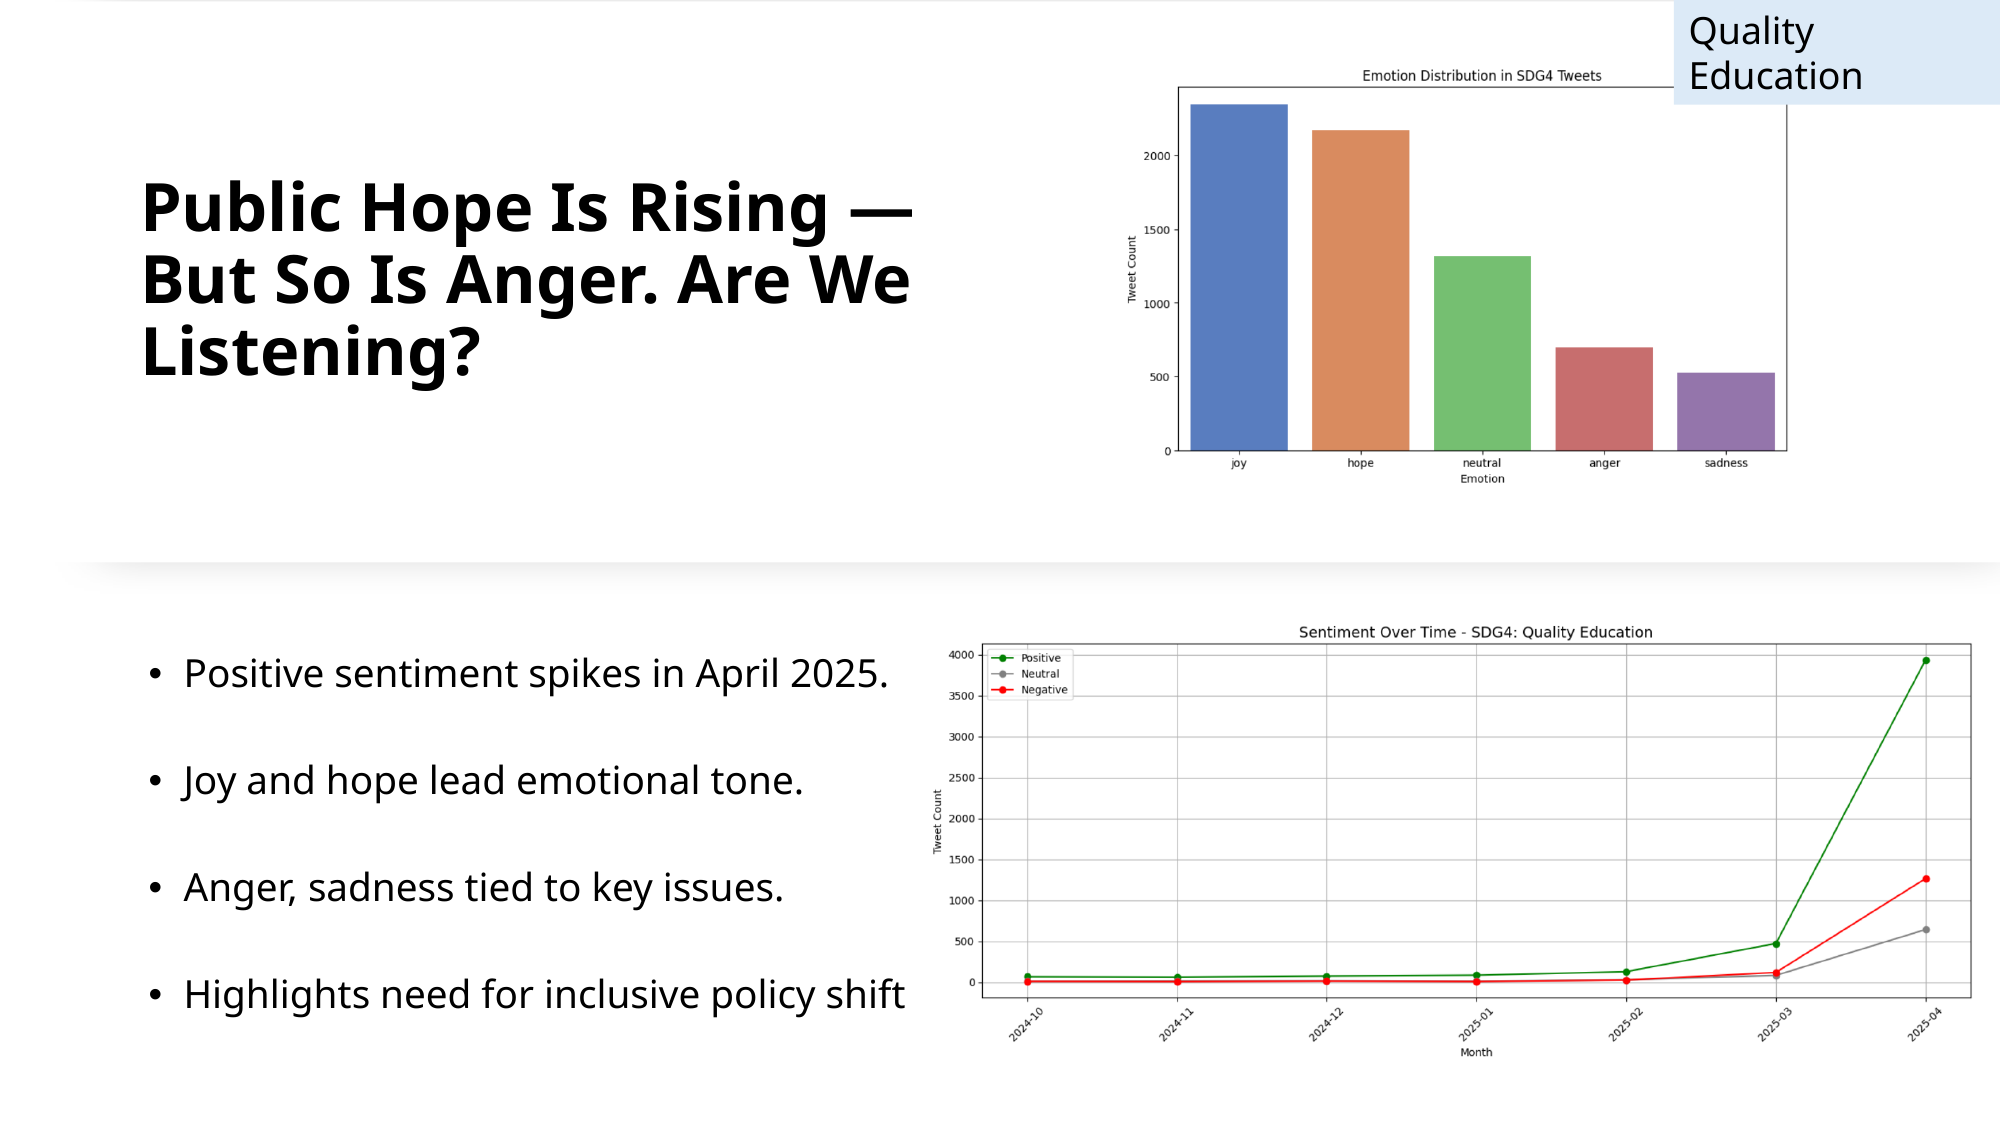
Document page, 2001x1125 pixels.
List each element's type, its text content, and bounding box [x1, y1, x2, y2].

text_box [0, 564, 2000, 1125]
text_box [0, 0, 2000, 564]
picture [924, 619, 1997, 1059]
text_box Public Hope Is Rising — But So Is Anger. Are We Listening? [124, 85, 939, 479]
picture [1110, 66, 1828, 498]
text_box Positive sentiment spikes in April 2025. Joy and hope lead emotional tone. Anger, sadness tied to key issues. Highlights need for inclusive policy shift [124, 630, 924, 1042]
text_box Quality Education [1673, 0, 2000, 105]
